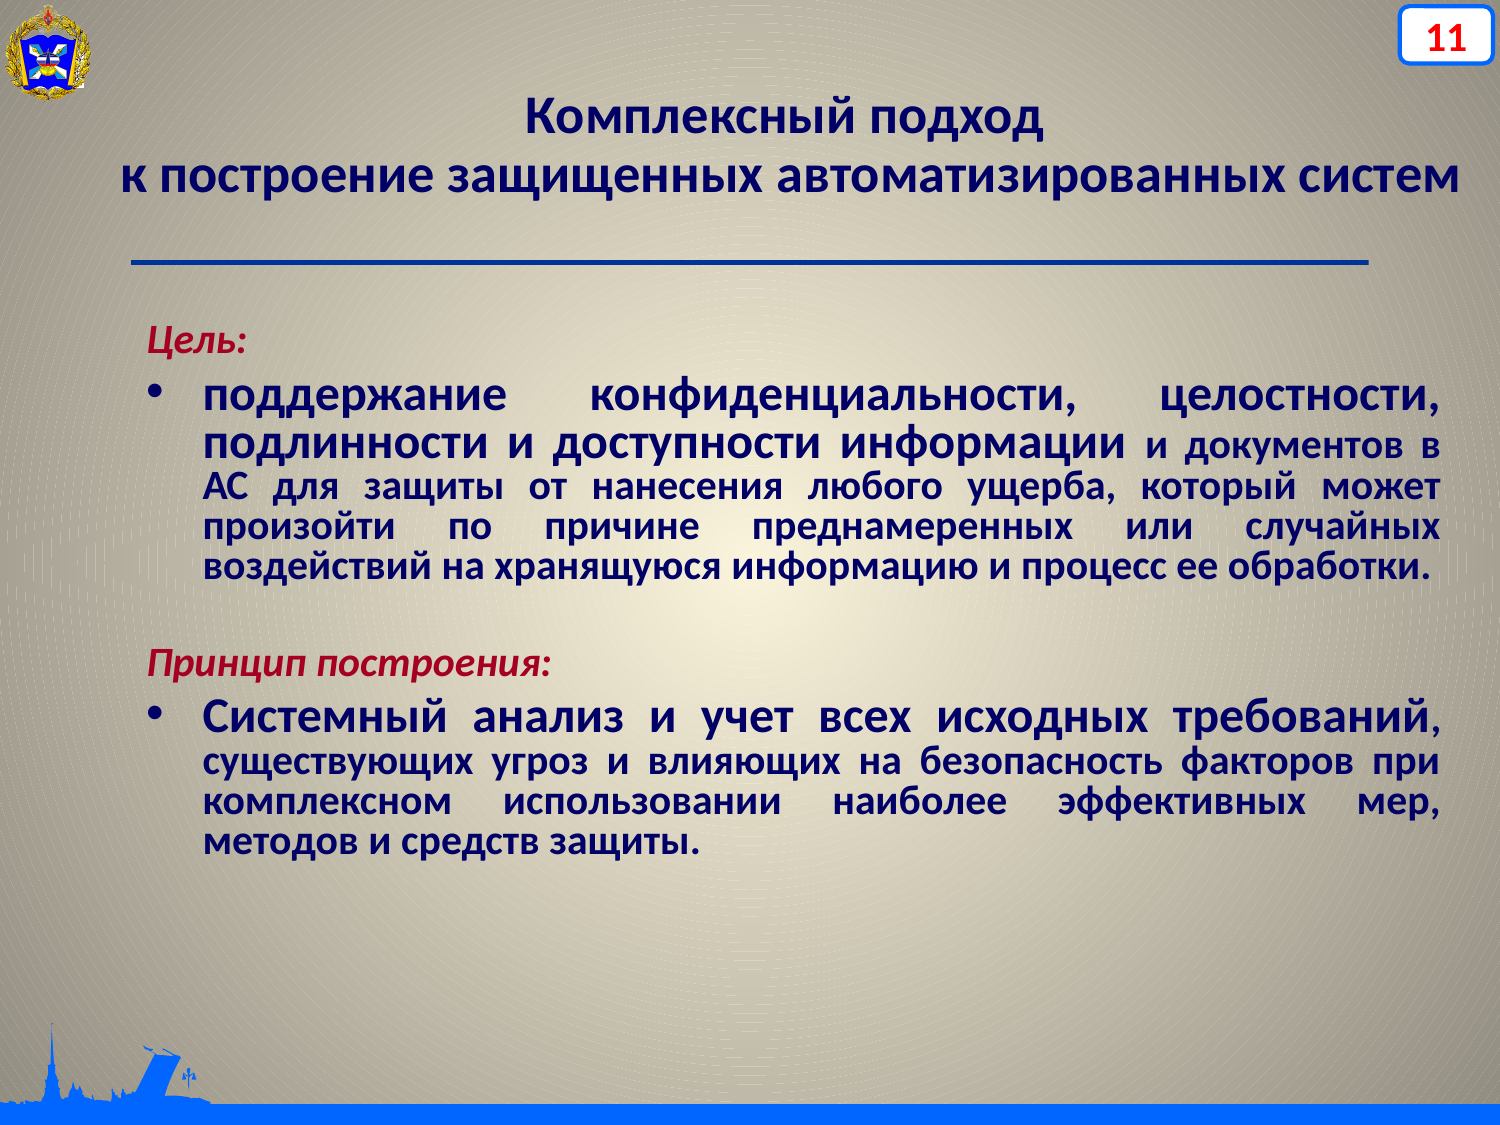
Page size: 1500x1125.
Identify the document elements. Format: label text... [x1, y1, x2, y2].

title Комплексный подход к построение защищенных автоматизированных систем [100, 57, 1483, 234]
text_box 11 [1399, 6, 1493, 64]
list Цель: поддержание конфиденциальности, целостности, подлинности и доступности информации и документов в АС для защиты от нанесения любого ущерба, который может произойти по причине преднамеренных или случайных воздействий на хранящуюся информацию и процесс ее обработки. Принцип построения: Системный анализ и учет всех исходных требований, существующих угроз и влияющих на безопасность факторов при комплексном использовании наиболее эффективных мер, методов и средств защиты. [131, 314, 1457, 1040]
picture [2, 0, 94, 107]
